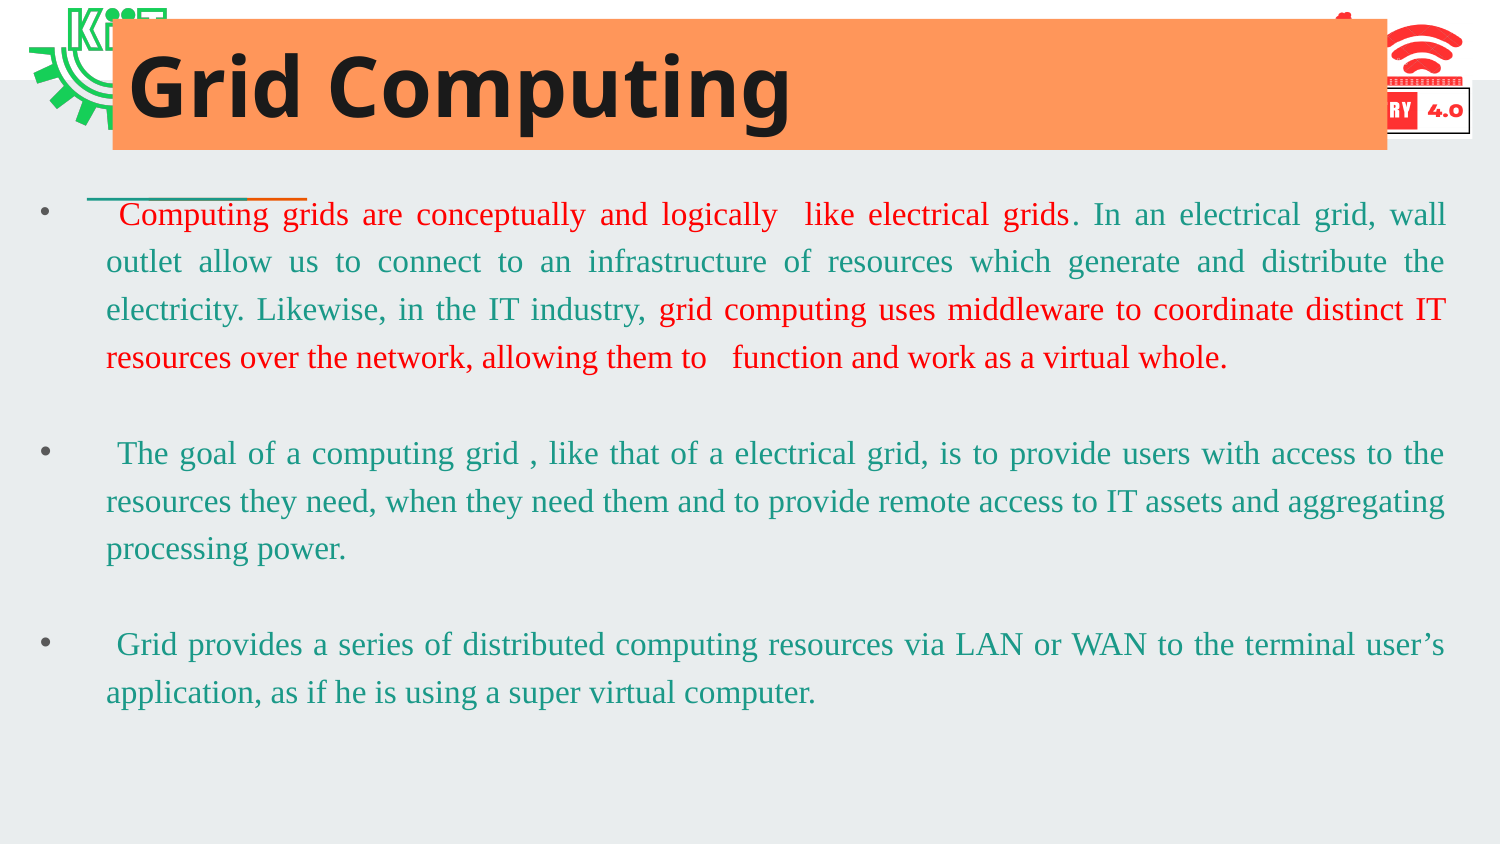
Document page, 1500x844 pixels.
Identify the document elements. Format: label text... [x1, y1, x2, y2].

title Grid Computing [112, 18, 1388, 150]
picture [29, 8, 199, 130]
subtitle Computing grids are conceptually and logically like electrical grids. In an electrical grid, wall outlet allow us to connect to an infrastructure of resources which generate and distribute the electricity. Likewise, in the IT industry, grid computing uses middleware to coordinate distinct IT resources over the network, allowing them to function and work as a virtual whole. The goal of a computing grid , like that of a electrical grid, is to provide users with access to the resources they need, when they need them and to provide remote access to IT assets and aggregating processing power. Grid provides a series of distributed computing resources via LAN or WAN to the terminal user’s application, as if he is using a super virtual computer. [24, 168, 1463, 751]
picture [1303, 8, 1473, 139]
